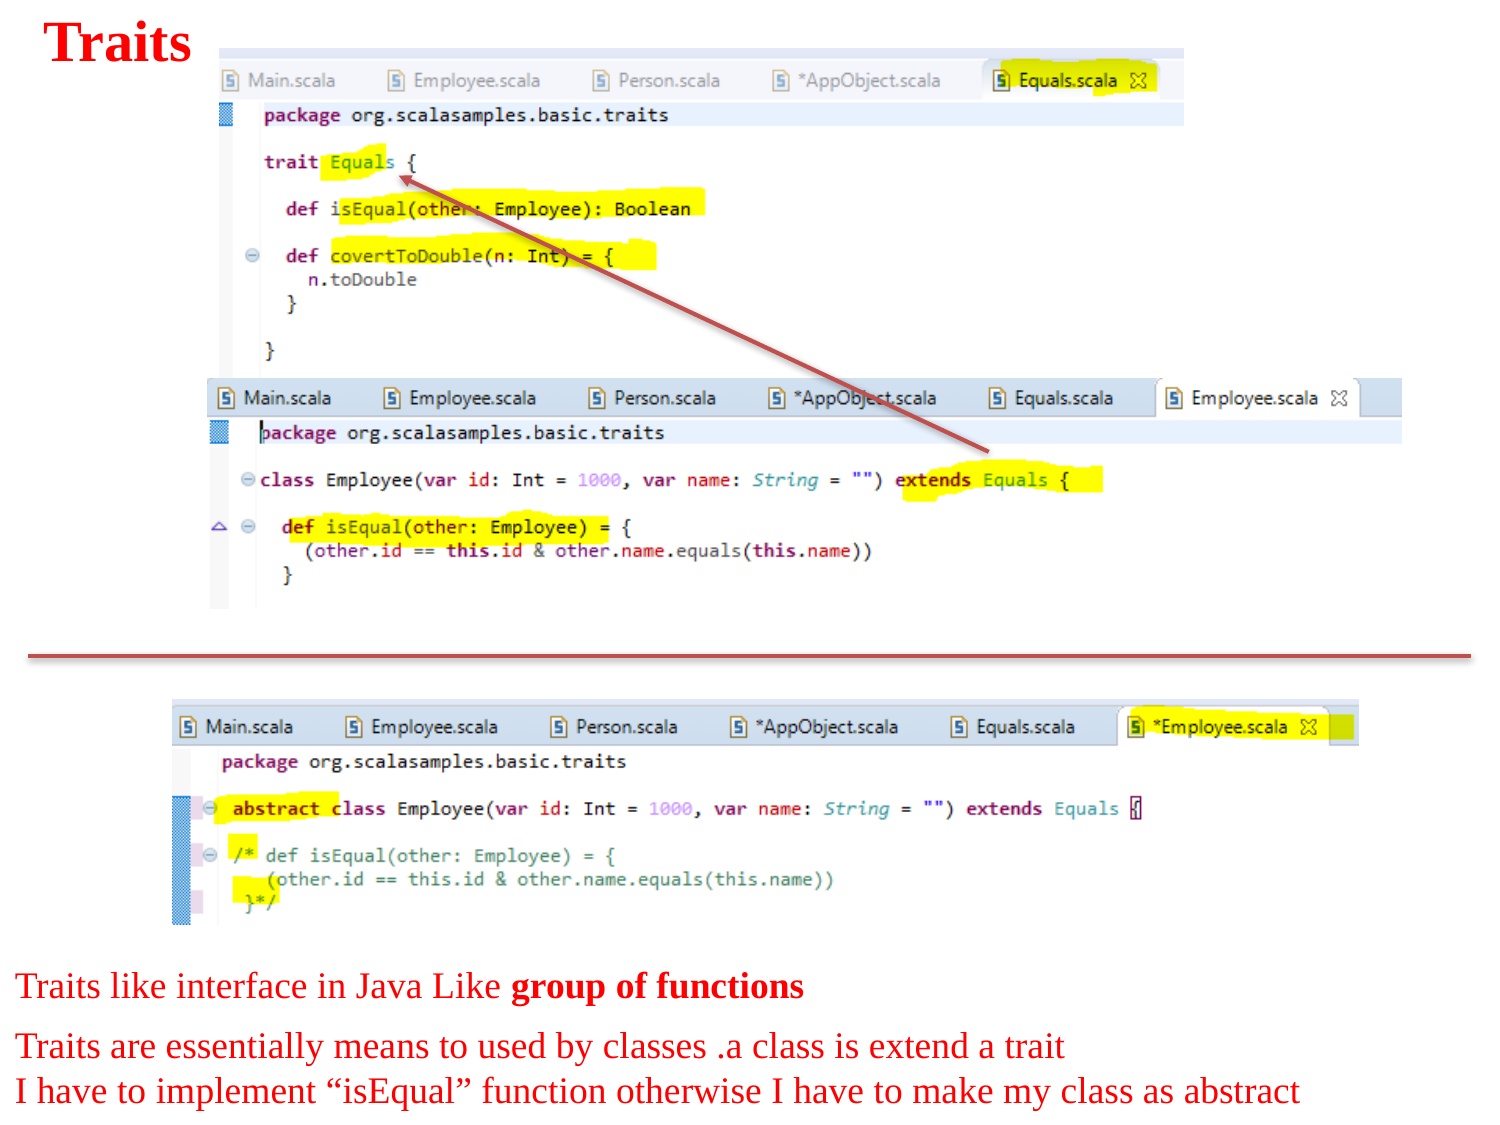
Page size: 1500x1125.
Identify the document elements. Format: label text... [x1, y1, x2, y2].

text_box Traits like interface in Java Like group of functions [0, 953, 1312, 1014]
text_box Traits [29, 0, 207, 81]
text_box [398, 175, 990, 453]
text_box Traits are essentially means to used by classes .a class is extend a trait I have to implement “isEqual” function otherwise I have to make my class as abstract [0, 1013, 1500, 1125]
picture [207, 48, 1402, 609]
picture [172, 698, 1359, 925]
